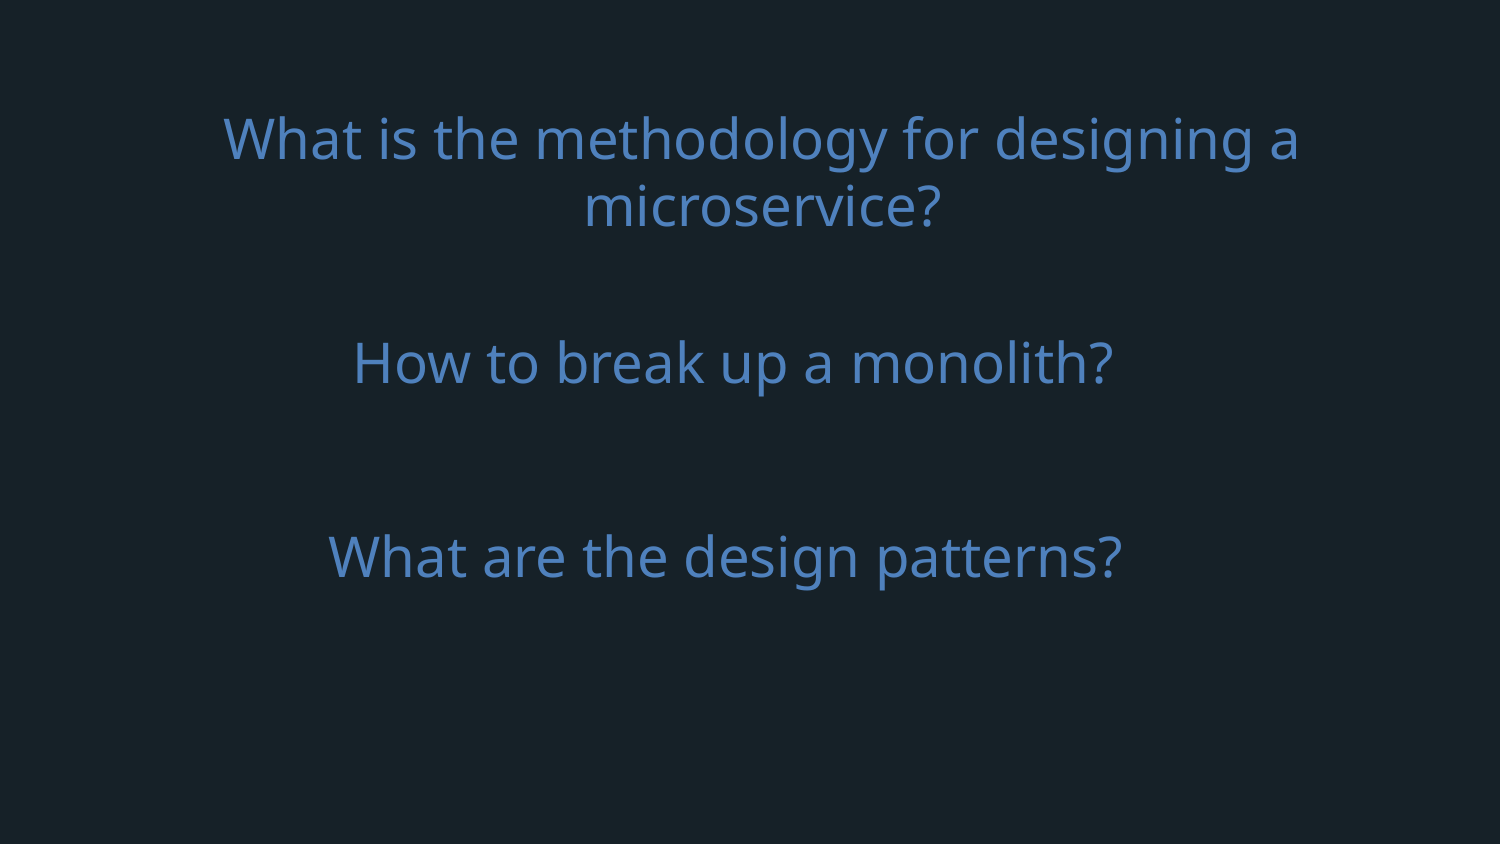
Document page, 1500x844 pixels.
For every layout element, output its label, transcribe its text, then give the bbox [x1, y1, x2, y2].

title What is the methodology for designing a microservice? [38, 100, 1487, 241]
text_box What are the design patterns? [87, 484, 1380, 625]
text_box How to break up a monolith? [87, 290, 1380, 432]
